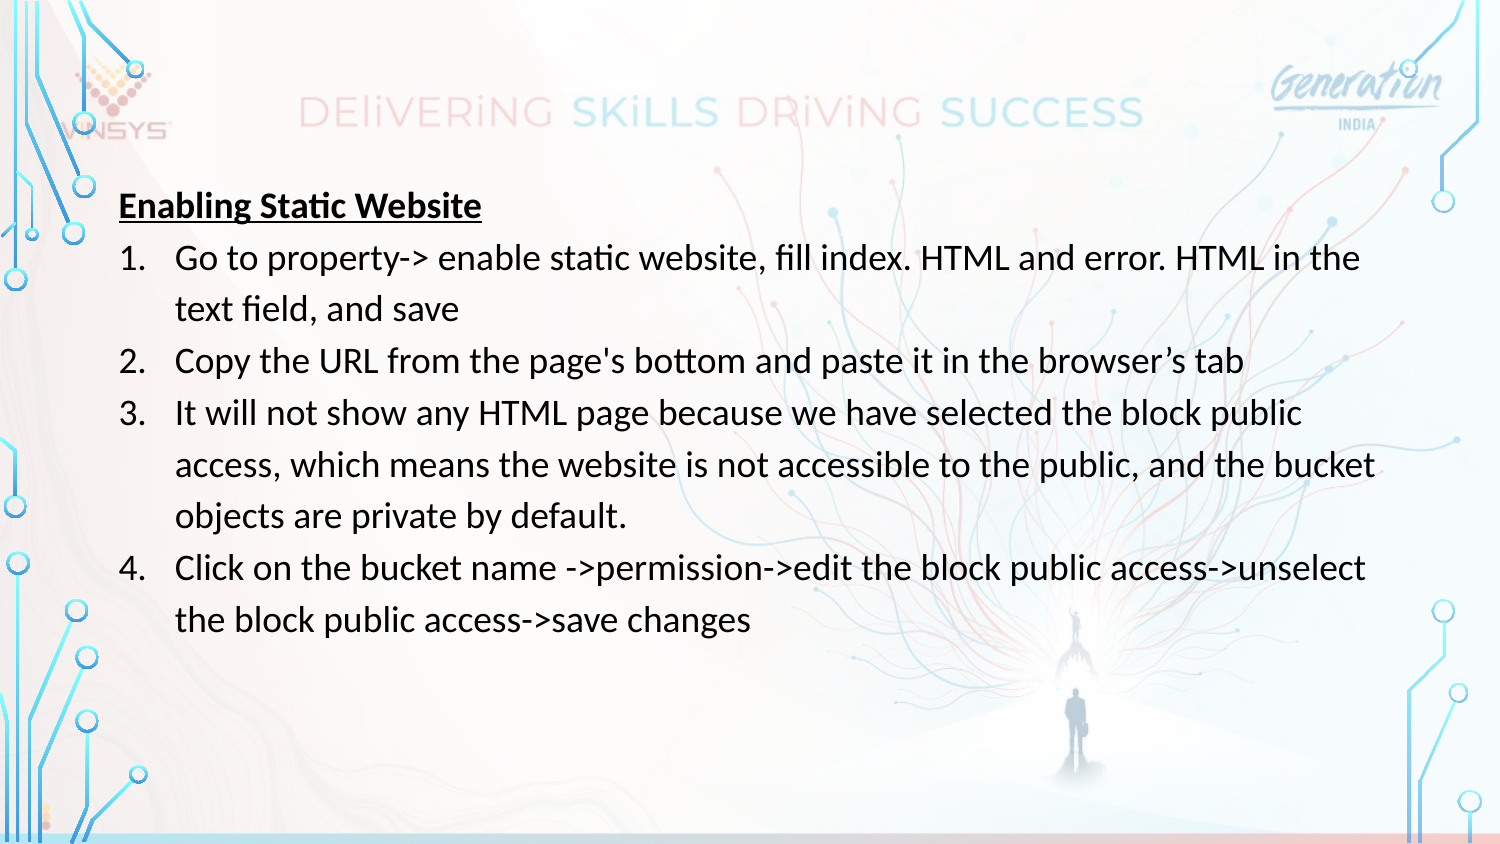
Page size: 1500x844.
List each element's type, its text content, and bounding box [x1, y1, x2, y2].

list Enabling Static Website Go to property-> enable static website, fill index. HTML and error. HTML in the text field, and save Copy the URL from the page's bottom and paste it in the browser’s tab It will not show any HTML page because we have selected the block public access, which means the website is not accessible to the public, and the bucket objects are private by default. Click on the bucket name ->permission->edit the block public access->unselect the block public access->save changes [103, 159, 1397, 806]
